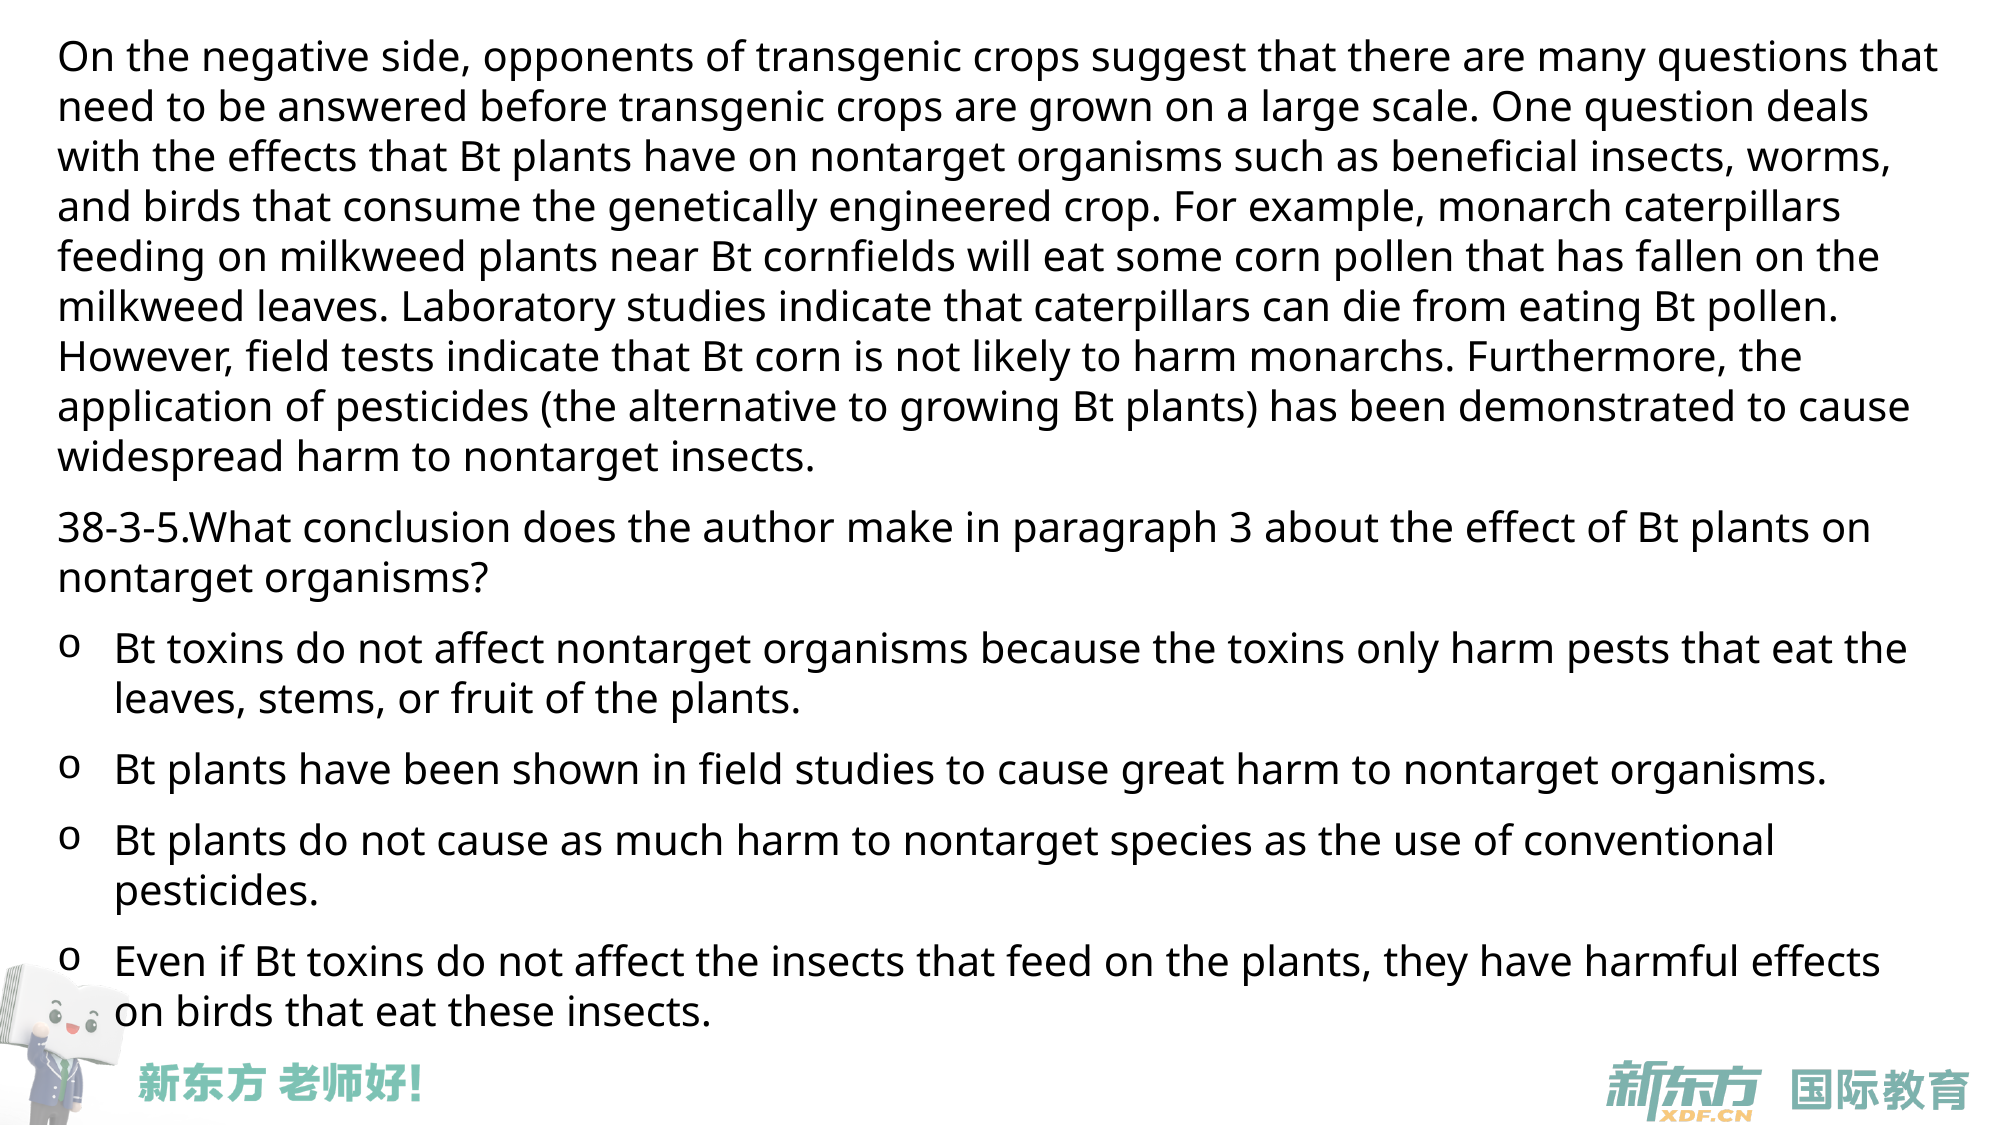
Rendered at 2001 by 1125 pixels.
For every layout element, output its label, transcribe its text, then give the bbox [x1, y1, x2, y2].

list On the negative side, opponents of transgenic crops suggest that there are many questions that need to be answered before transgenic crops are grown on a large scale. One question deals with the effects that Bt plants have on nontarget organisms such as beneficial insects, worms, and birds that consume the genetically engineered crop. For example, monarch caterpillars feeding on milkweed plants near Bt cornfields will eat some corn pollen that has fallen on the milkweed leaves. Laboratory studies indicate that caterpillars can die from eating Bt pollen. However, field tests indicate that Bt corn is not likely to harm monarchs. Furthermore, the application of pesticides (the alternative to growing Bt plants) has been demonstrated to cause widespread harm to nontarget insects. 38-3-5.What conclusion does the author make in paragraph 3 about the effect of Bt plants on nontarget organisms? Bt toxins do not affect nontarget organisms because the toxins only harm pests that eat the leaves, stems, or fruit of the plants. Bt plants have been shown in field studies to cause great harm to nontarget organisms. Bt plants do not cause as much harm to nontarget species as the use of conventional pesticides. Even if Bt toxins do not affect the insects that feed on the plants, they have harmful effects on birds that eat these insects. [42, 22, 1958, 1103]
table_cell 20 [1572, 1036, 2000, 1125]
